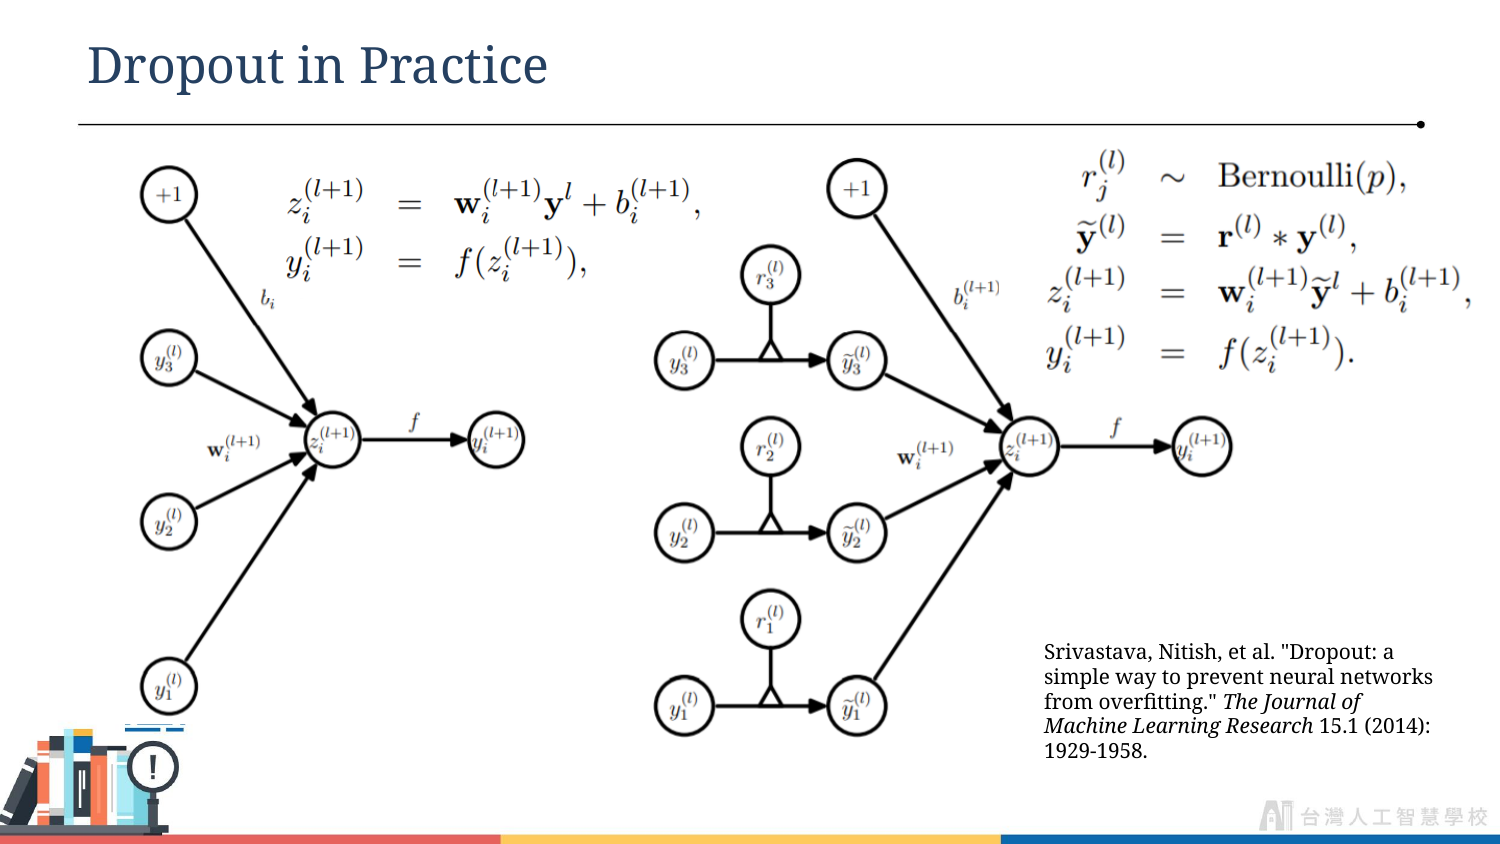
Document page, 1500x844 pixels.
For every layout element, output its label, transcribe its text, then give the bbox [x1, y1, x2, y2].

picture [0, 0, 1500, 844]
title Dropout in Practice [72, 18, 1409, 117]
text_box Srivastava, Nitish, et al. "Dropout: a simple way to prevent neural networks from overfitting." The Journal of Machine Learning Research 15.1 (2014): 1929-1958. [1029, 630, 1454, 771]
